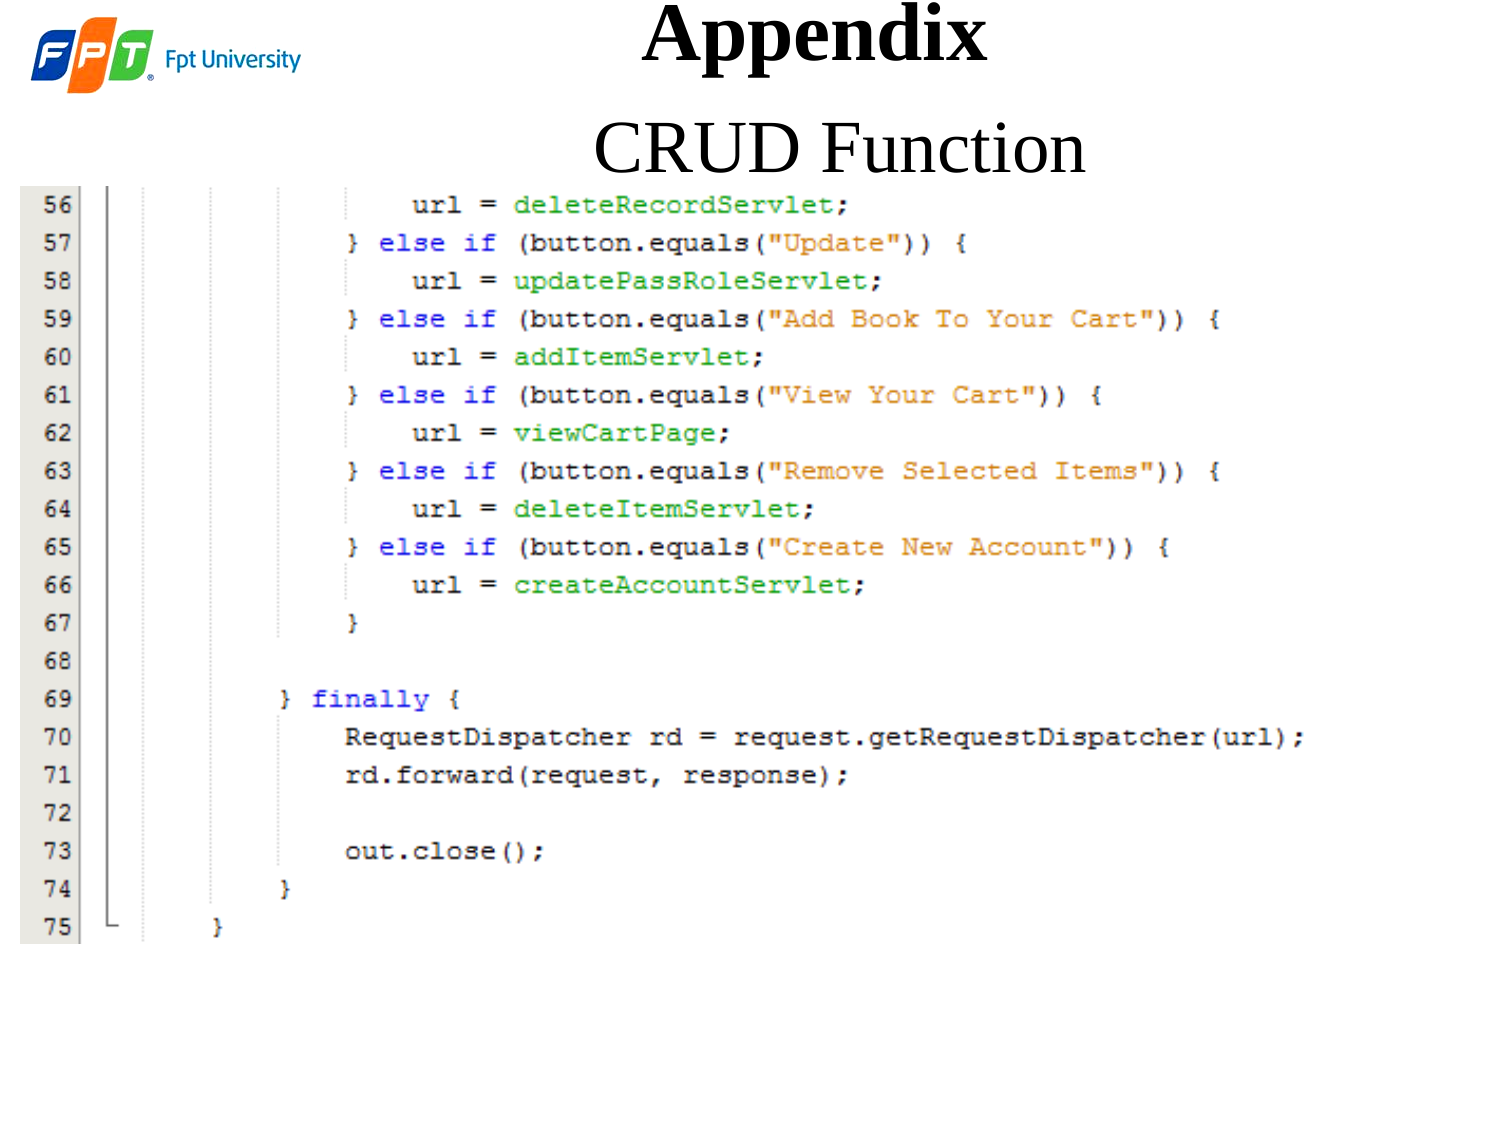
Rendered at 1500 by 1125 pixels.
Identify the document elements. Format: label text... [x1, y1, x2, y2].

picture [0, 0, 325, 122]
picture [20, 186, 1403, 944]
title Appendix CRUD Function [150, 7, 1500, 187]
